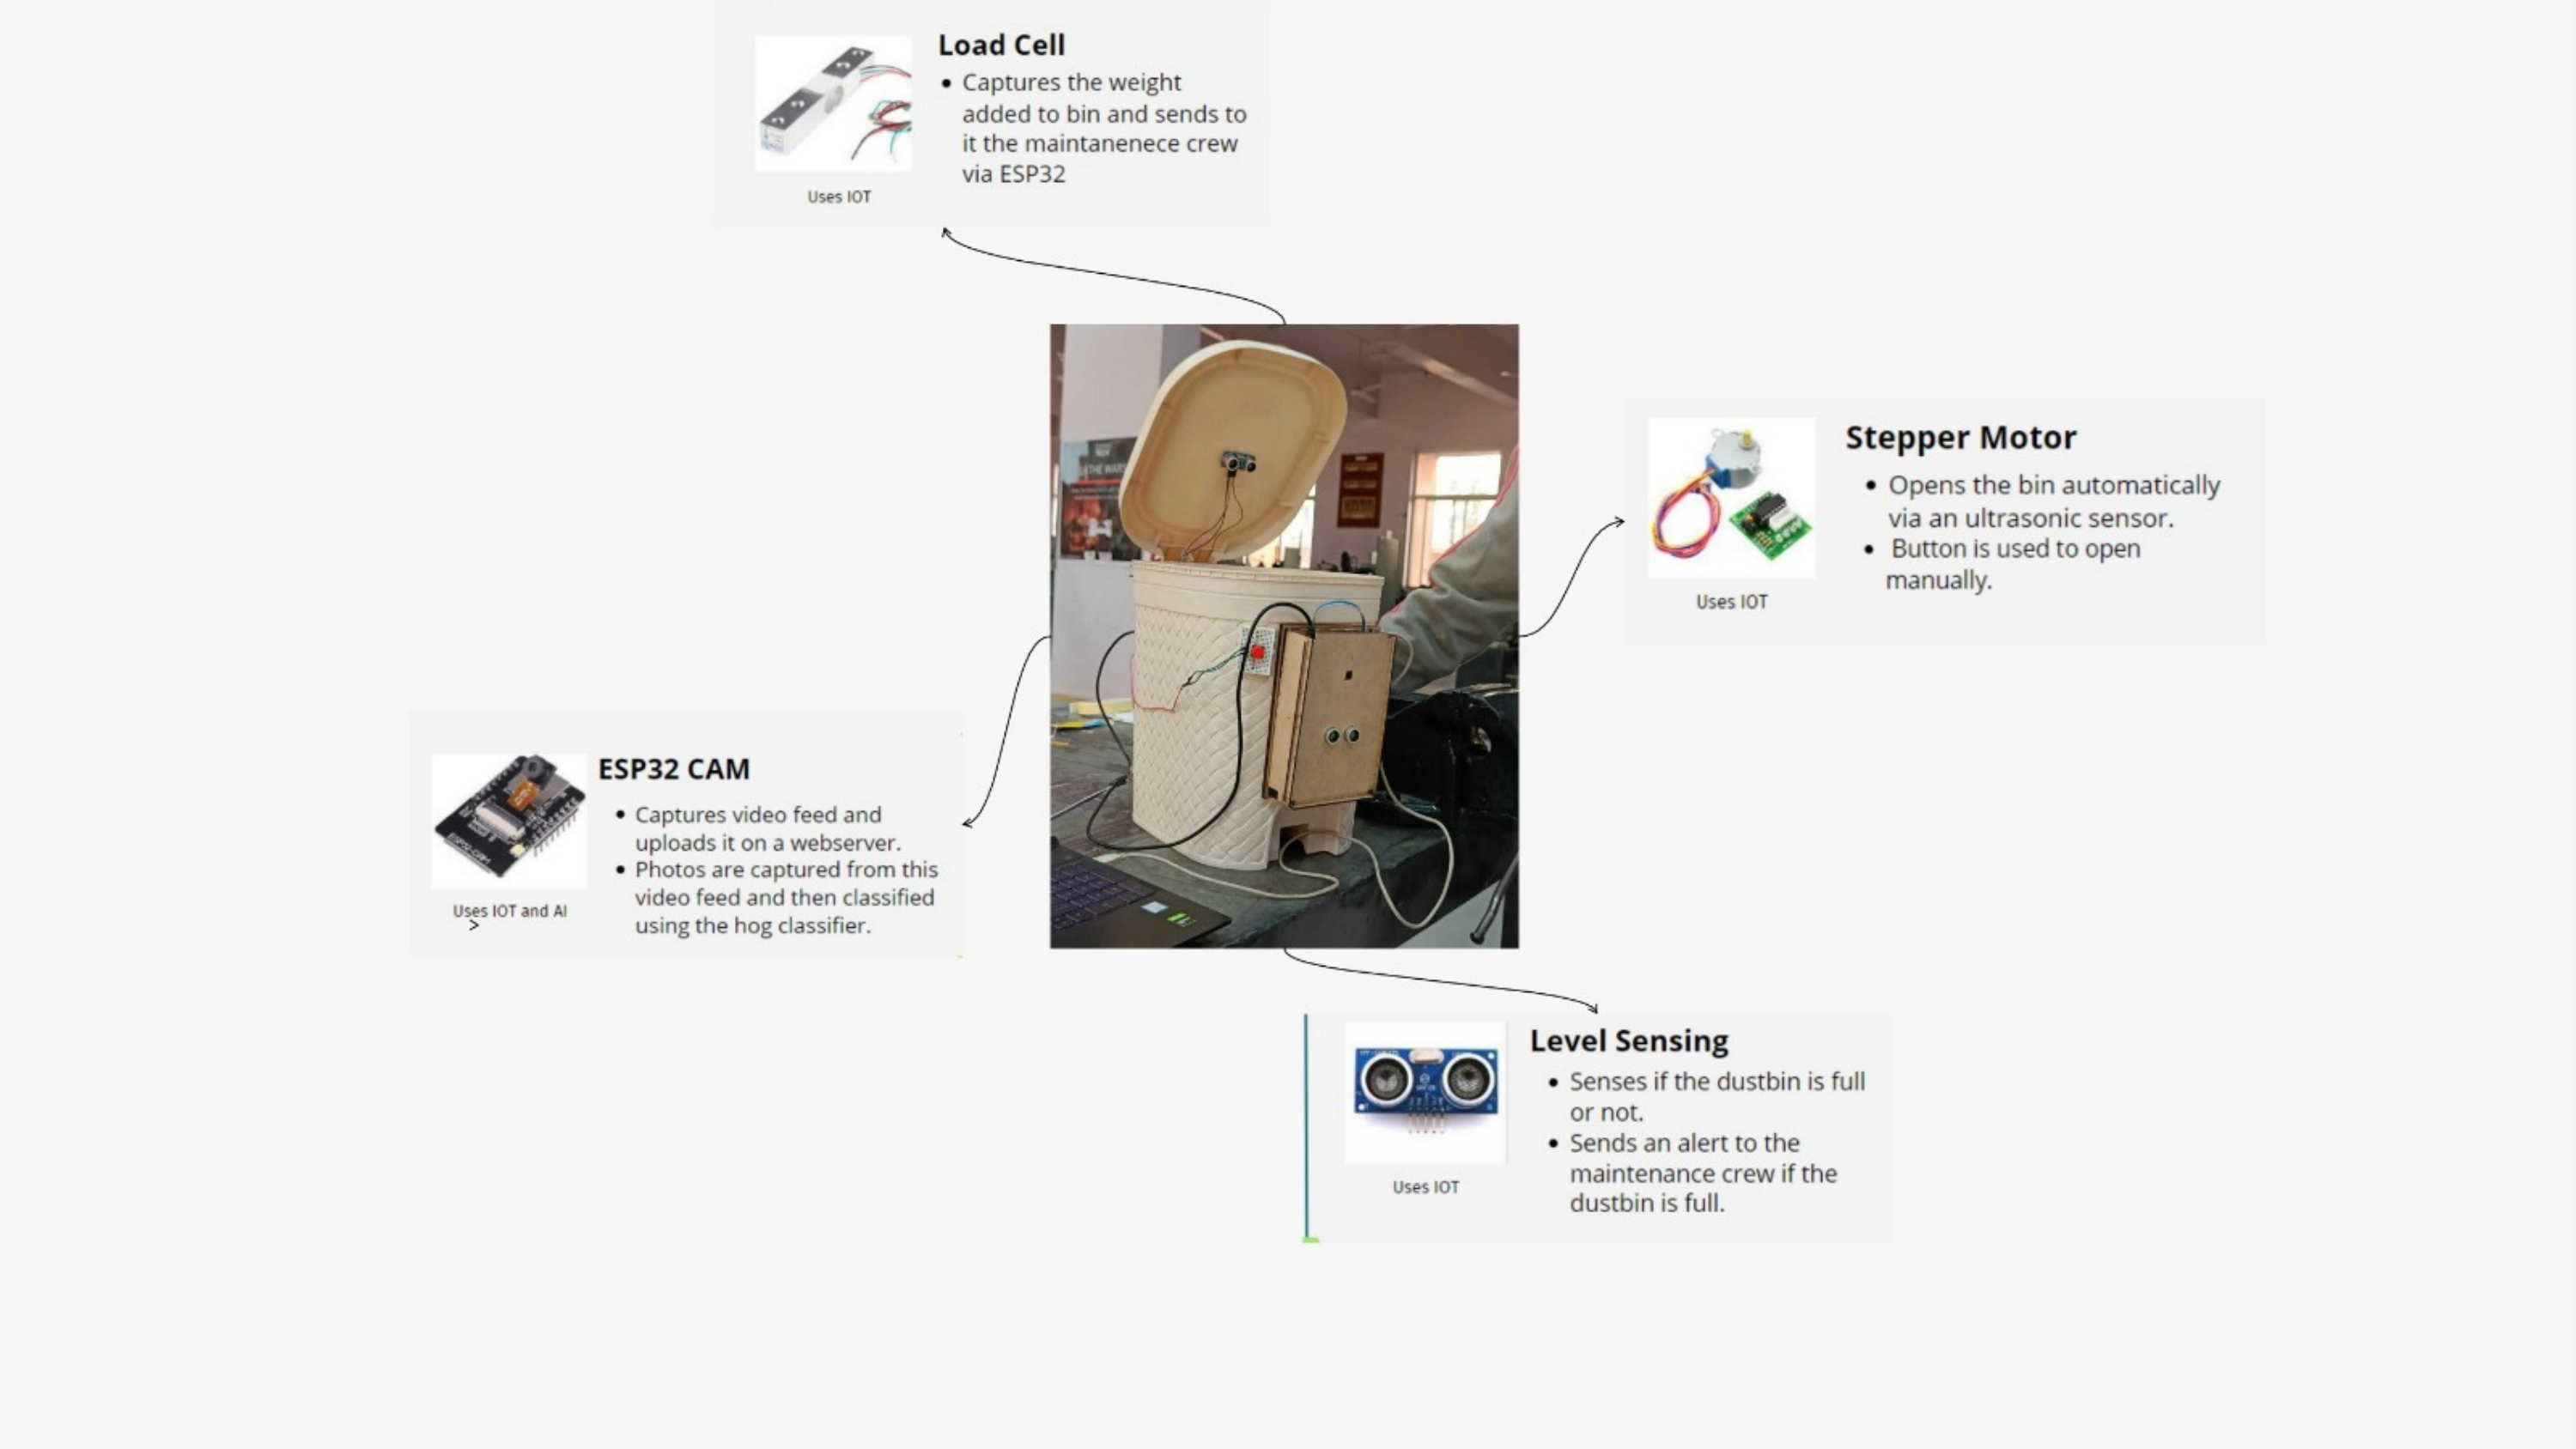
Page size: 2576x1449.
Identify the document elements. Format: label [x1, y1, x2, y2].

text_box [0, 0, 2573, 1449]
